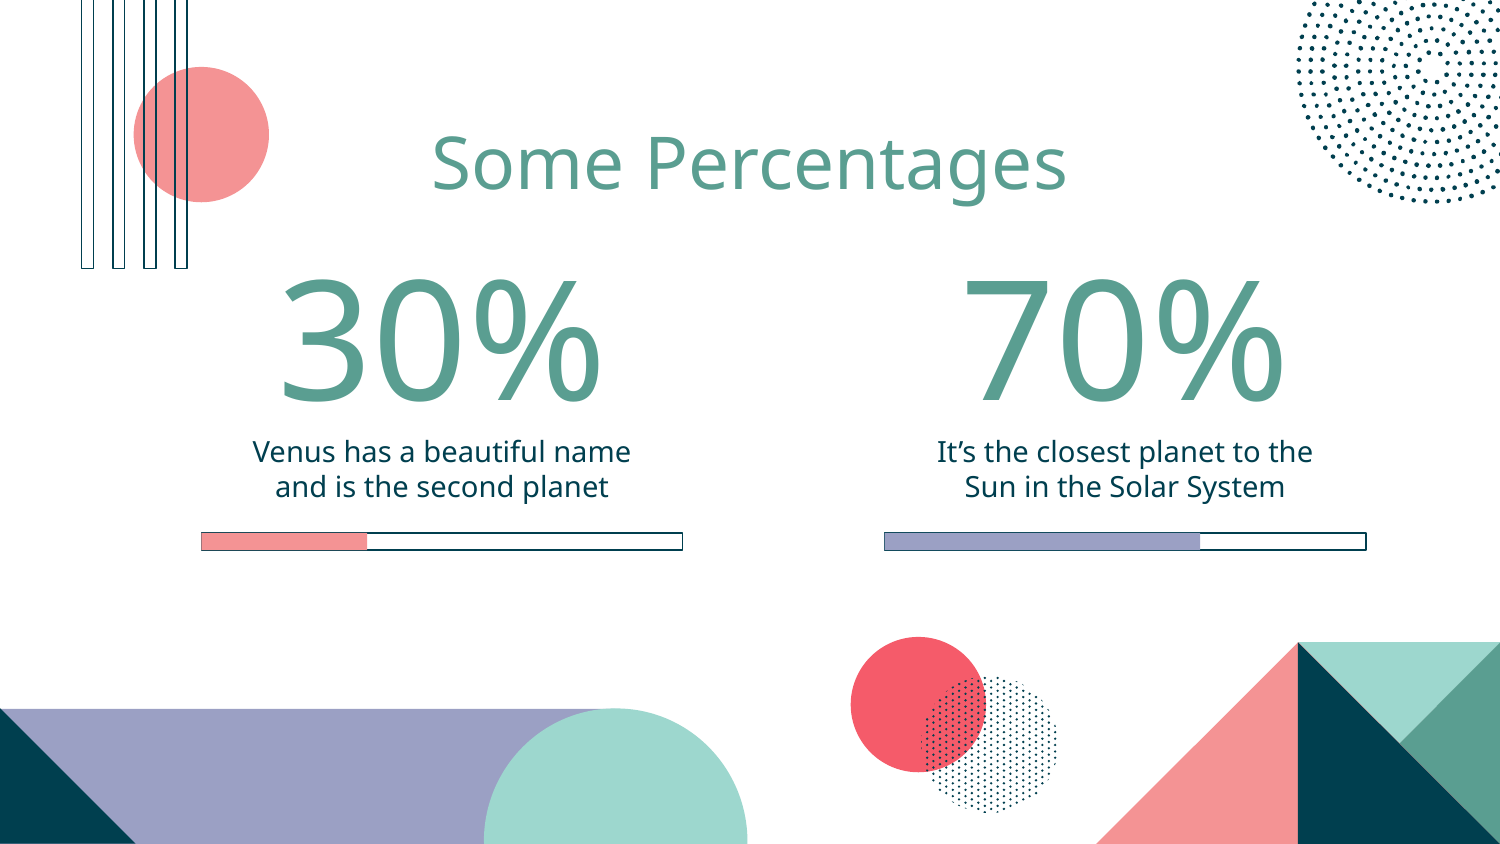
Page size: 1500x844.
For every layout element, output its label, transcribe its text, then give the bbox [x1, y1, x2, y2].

text_box [884, 532, 1201, 551]
title 70% [884, 268, 1367, 400]
text_box [368, 532, 683, 551]
text_box [1201, 532, 1366, 551]
subtitle It’s the closest planet to the Sun in the Solar System [917, 418, 1334, 514]
text_box [201, 532, 368, 551]
title 30% [201, 268, 683, 400]
title Some Percentages [134, 113, 1366, 208]
subtitle Venus has a beautiful name and is the second planet [234, 418, 650, 514]
